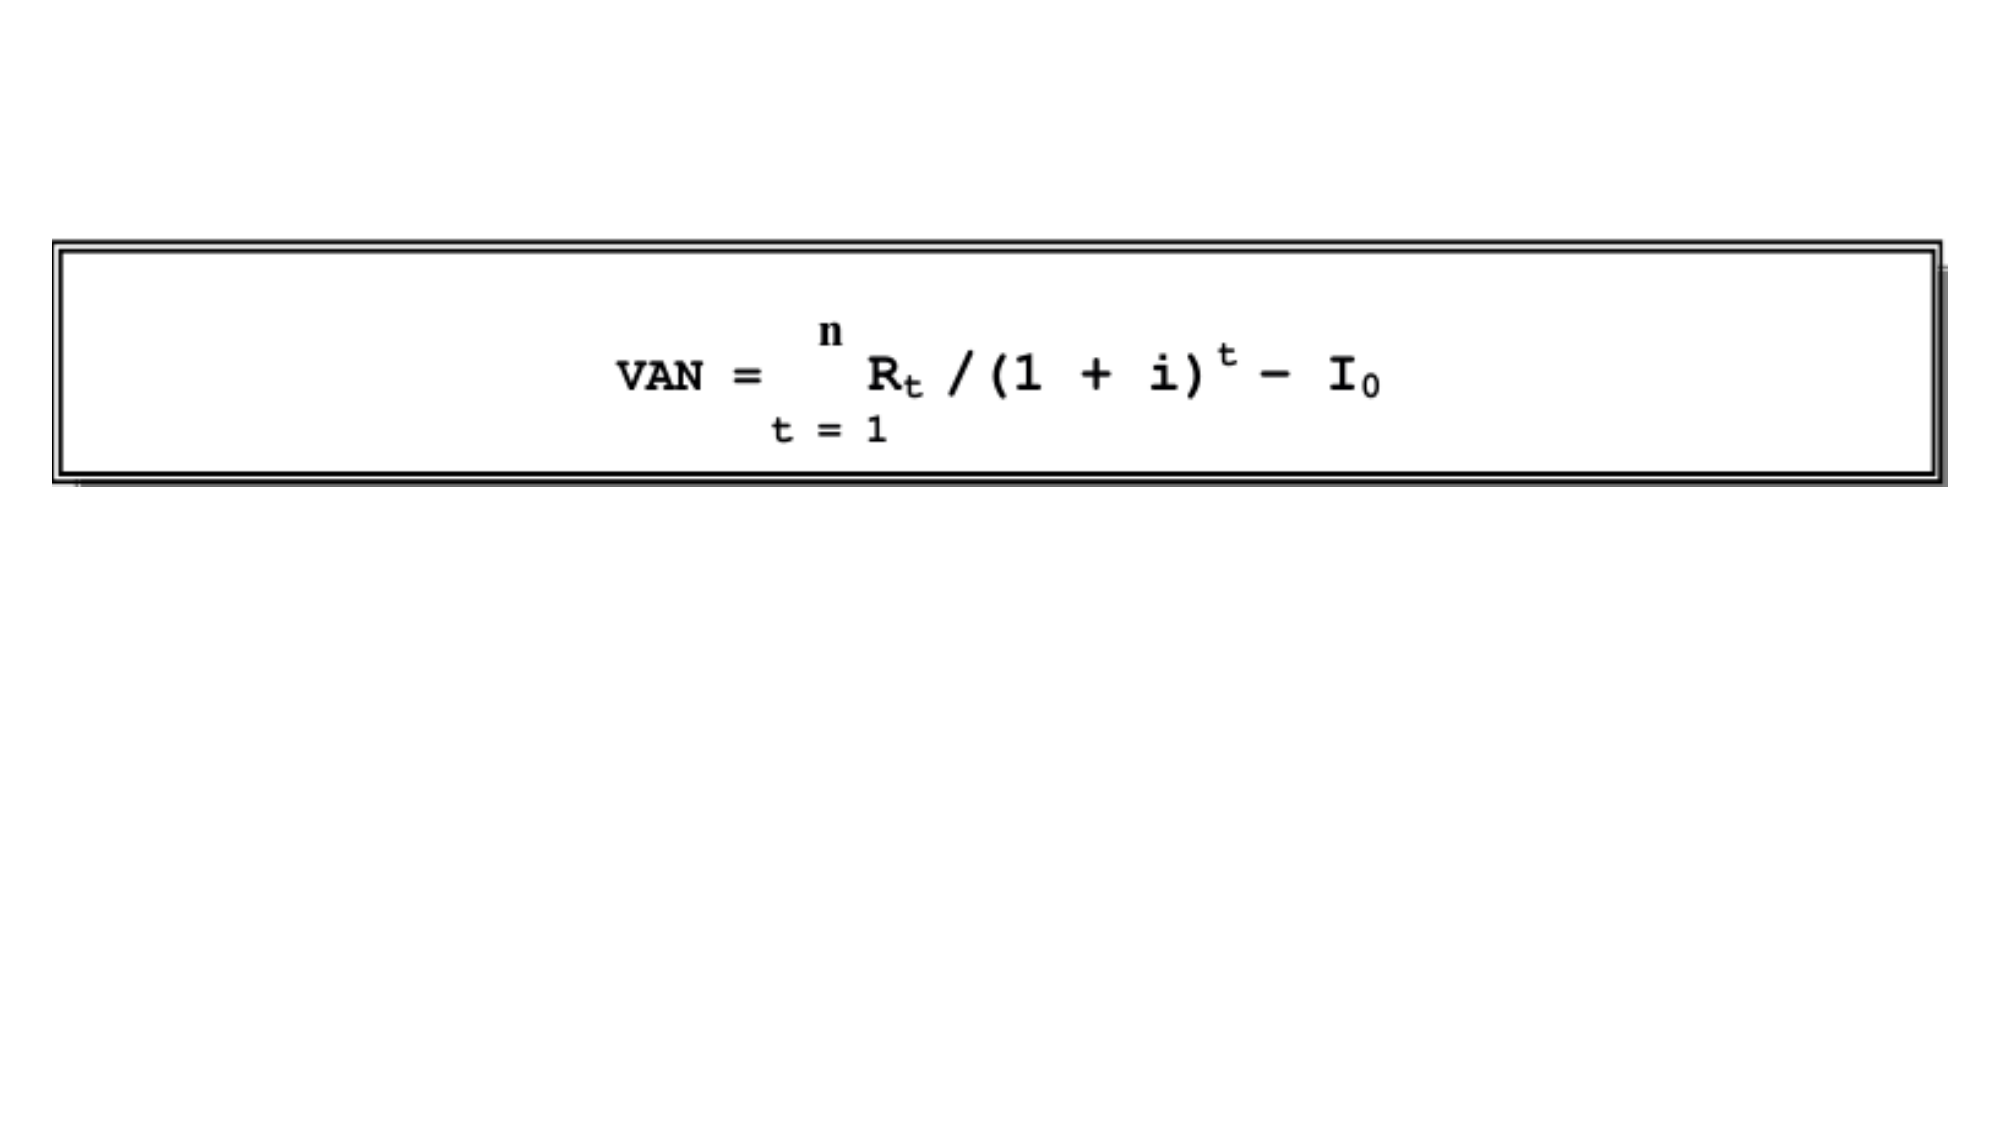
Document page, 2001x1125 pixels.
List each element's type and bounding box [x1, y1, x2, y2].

list [52, 230, 1948, 487]
